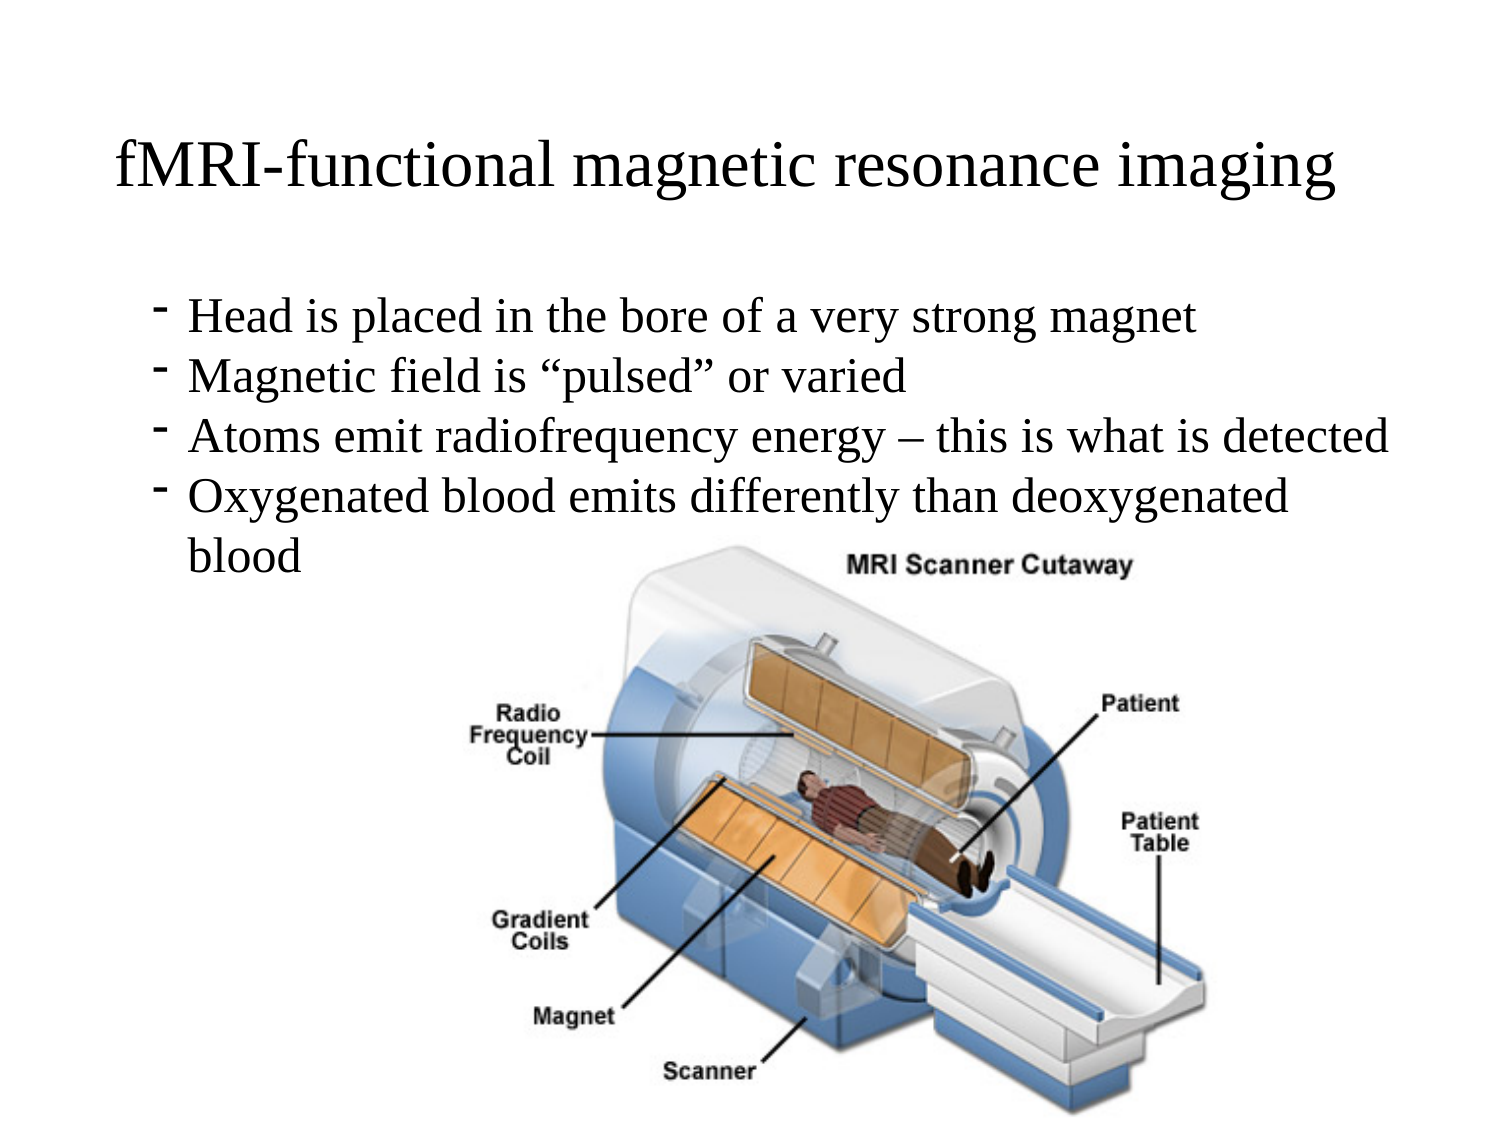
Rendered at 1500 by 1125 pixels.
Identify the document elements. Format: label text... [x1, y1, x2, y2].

text_box fMRI-functional magnetic resonance imaging [99, 112, 1400, 208]
picture [462, 535, 1230, 1125]
text_box Head is placed in the bore of a very strong magnet Magnetic field is “pulsed” or varied Atoms emit radiofrequency energy – this is what is detected Oxygenated blood emits differently than deoxygenated blood [137, 274, 1425, 710]
